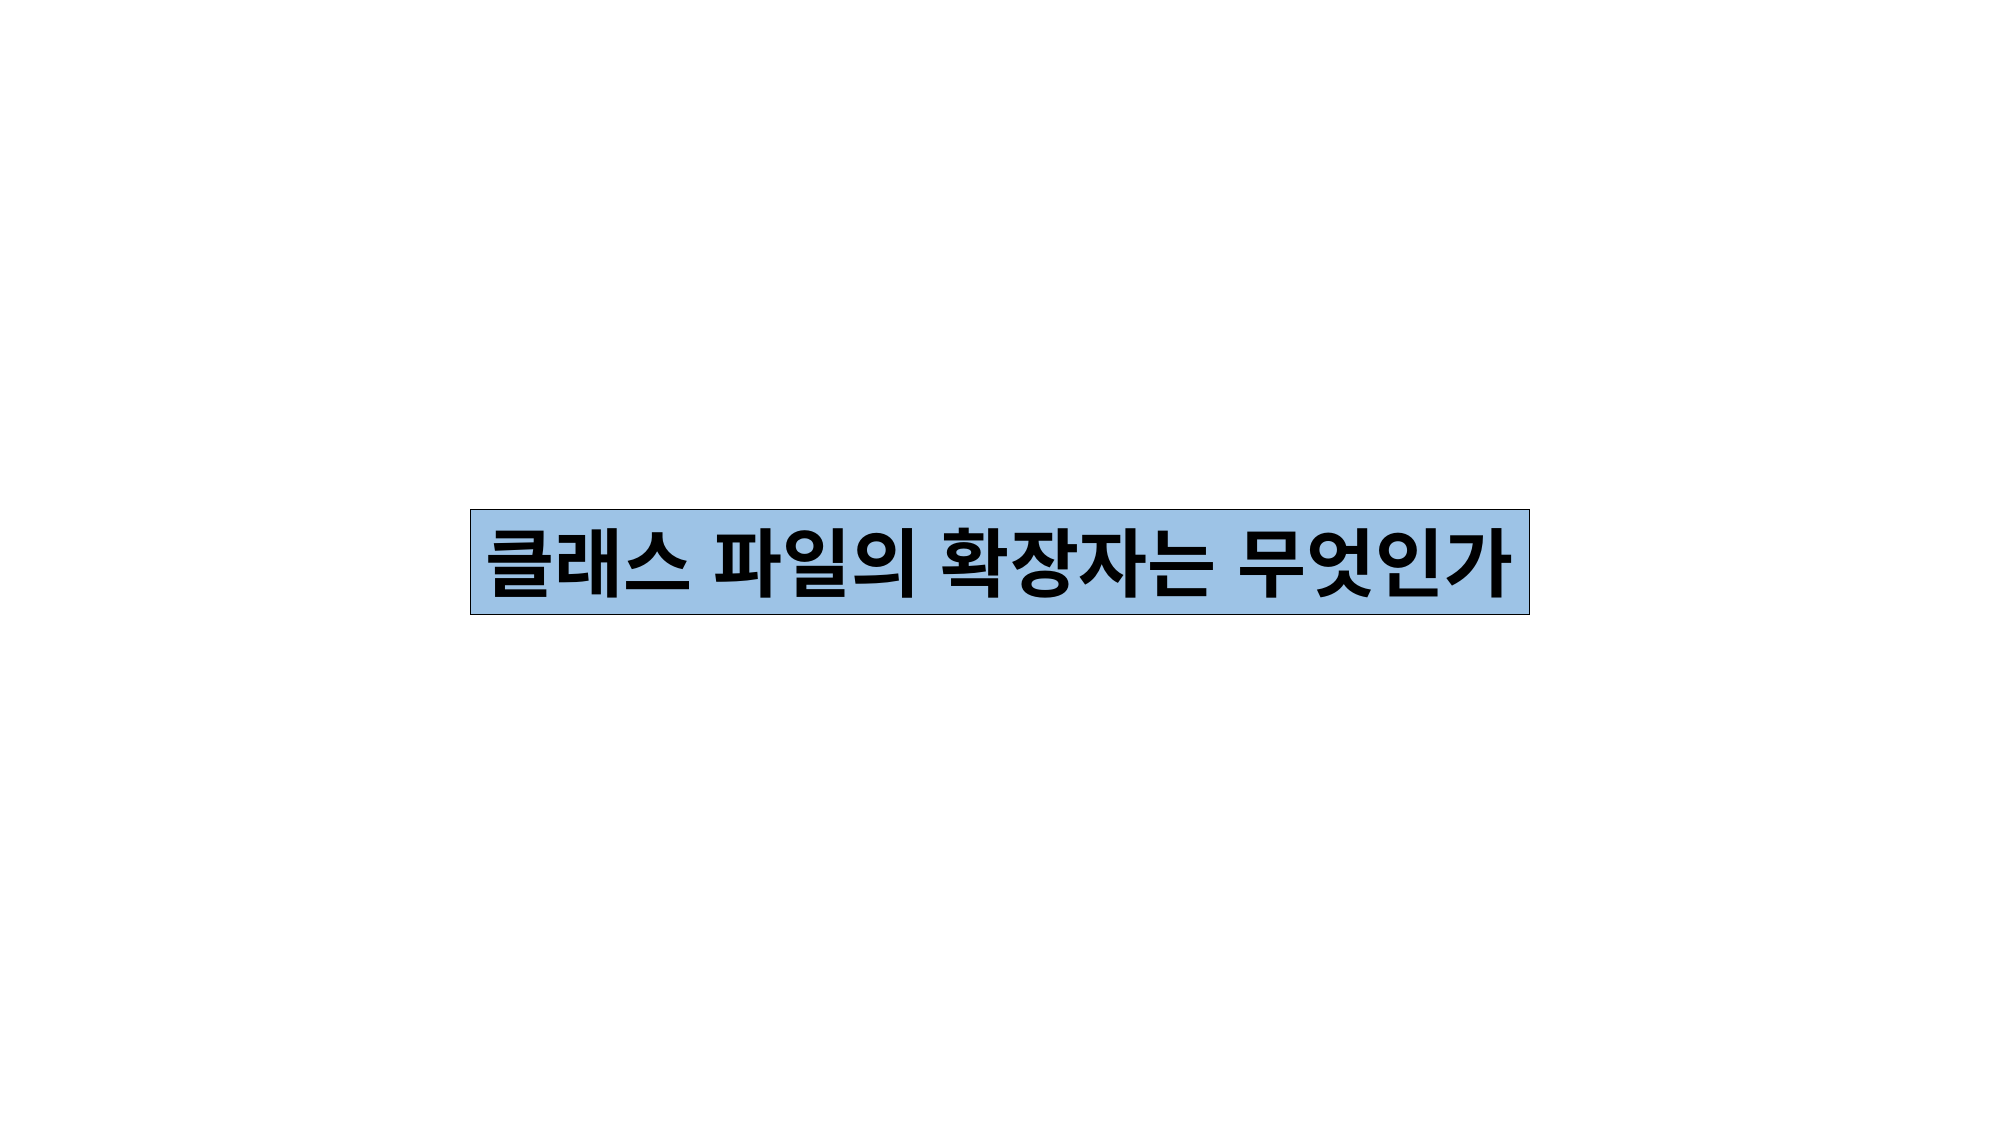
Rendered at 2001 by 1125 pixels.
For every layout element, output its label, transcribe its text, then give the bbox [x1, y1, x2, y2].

text_box 클래스 파일의 확장자는 무엇인가 [470, 509, 1530, 615]
